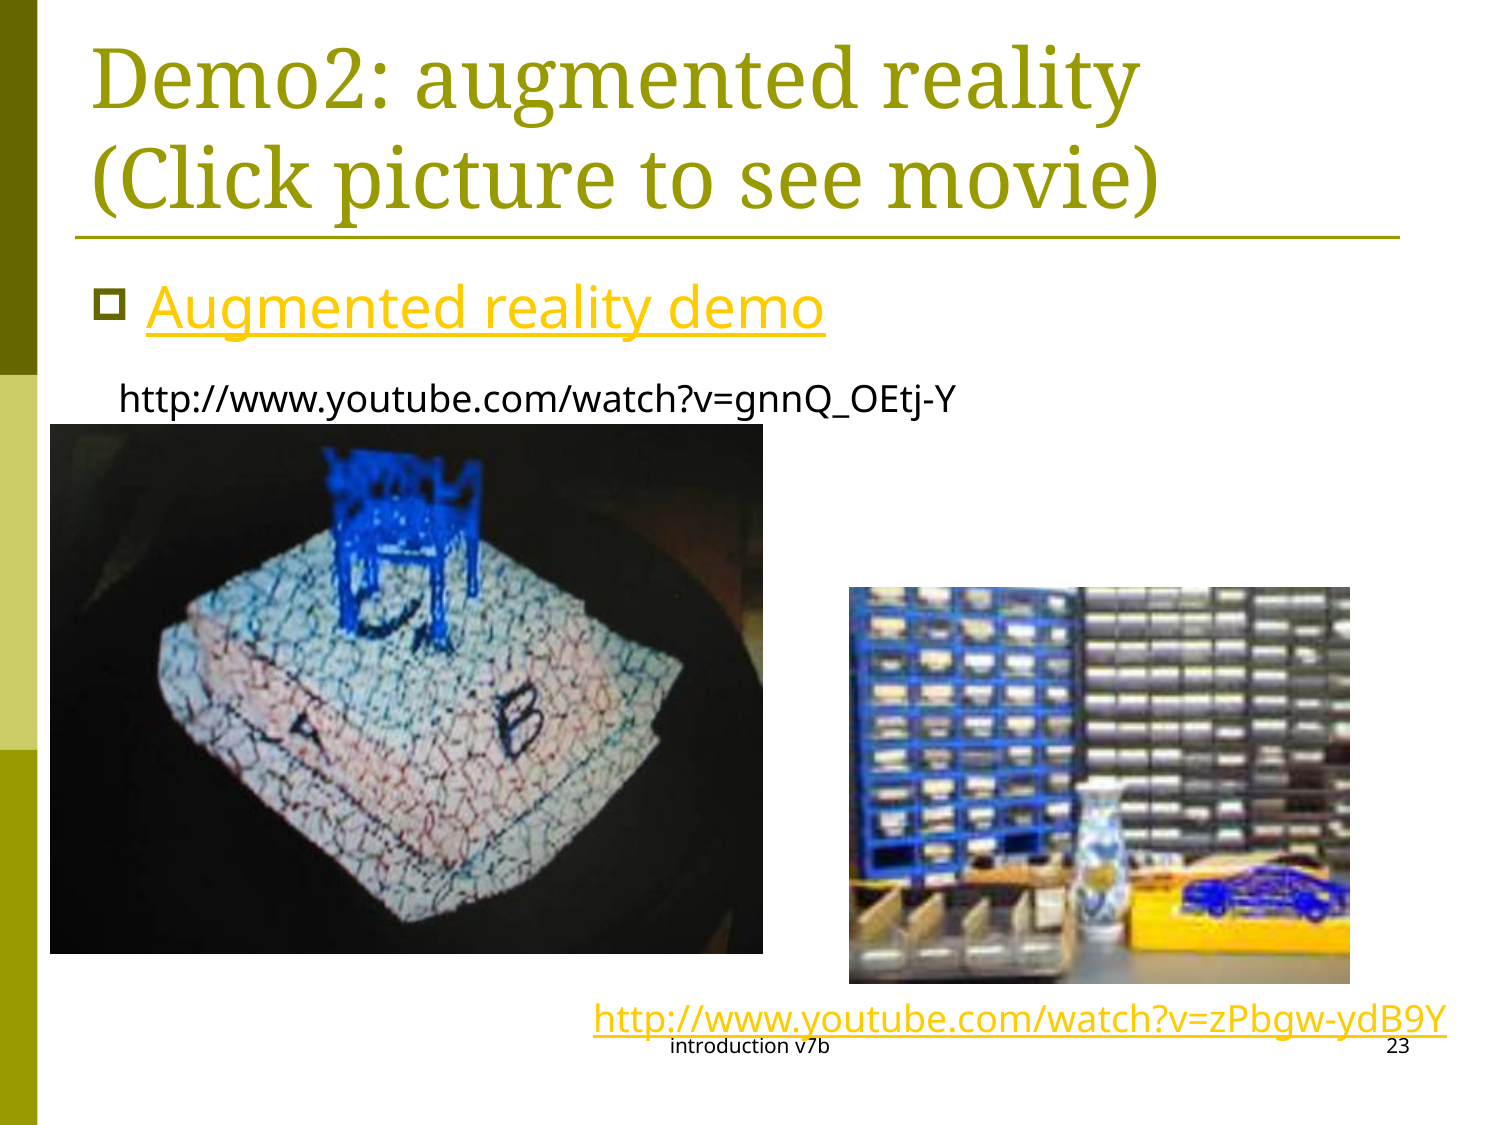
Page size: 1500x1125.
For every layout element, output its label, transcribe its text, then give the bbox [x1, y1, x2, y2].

picture [49, 424, 763, 955]
list Augmented reality demo [75, 262, 1425, 1006]
picture [849, 587, 1351, 985]
text_box http://www.youtube.com/watch?v=gnnQ_OEtj-Y [103, 367, 972, 428]
title Demo2: augmented reality (Click picture to see movie) [75, 45, 1425, 233]
text_box http://www.youtube.com/watch?v=zPbgw-ydB9Y [578, 987, 1462, 1099]
footer introduction v7b [512, 1025, 988, 1100]
